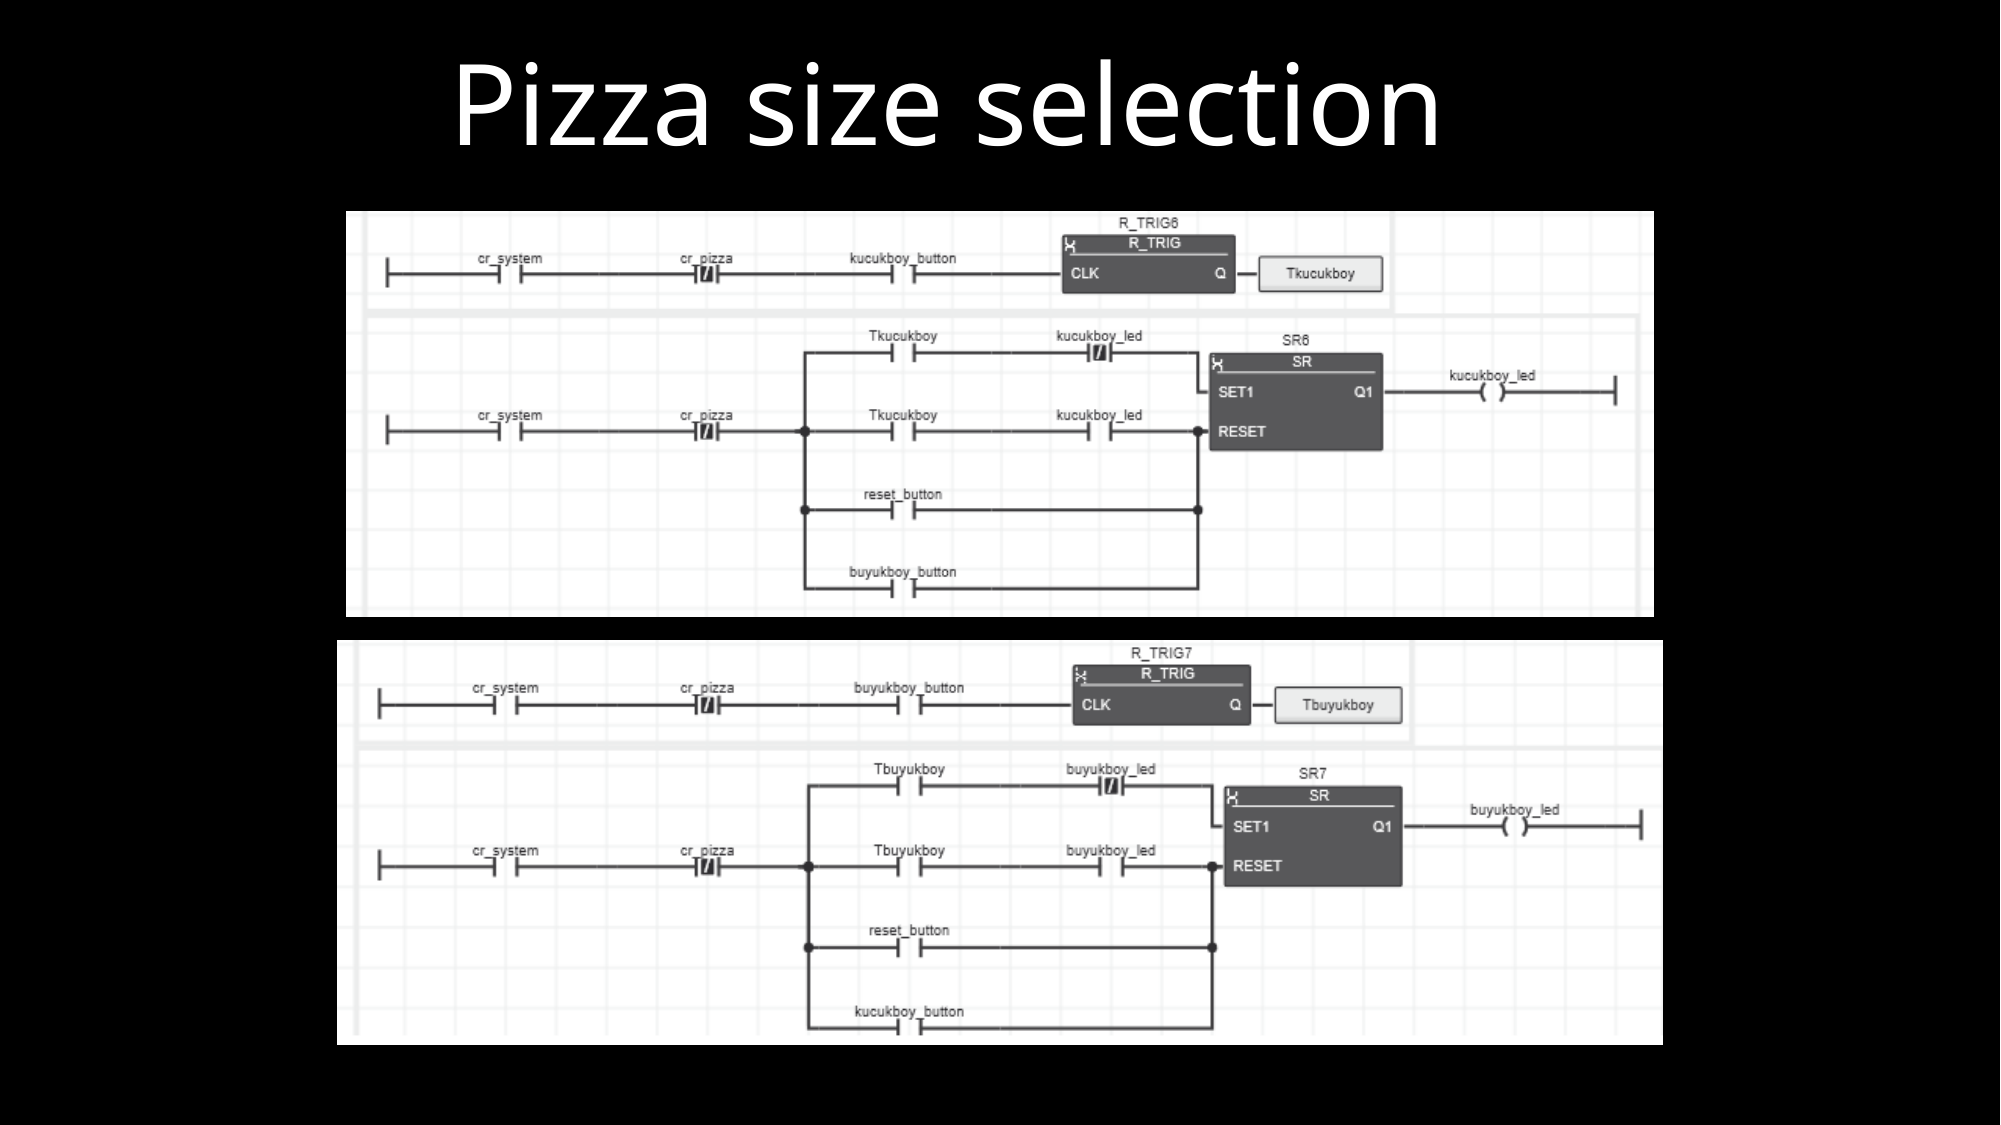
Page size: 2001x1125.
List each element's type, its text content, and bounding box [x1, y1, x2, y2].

picture [336, 639, 1664, 1046]
title Pizza size selection [434, 0, 1591, 210]
picture [345, 210, 1655, 617]
